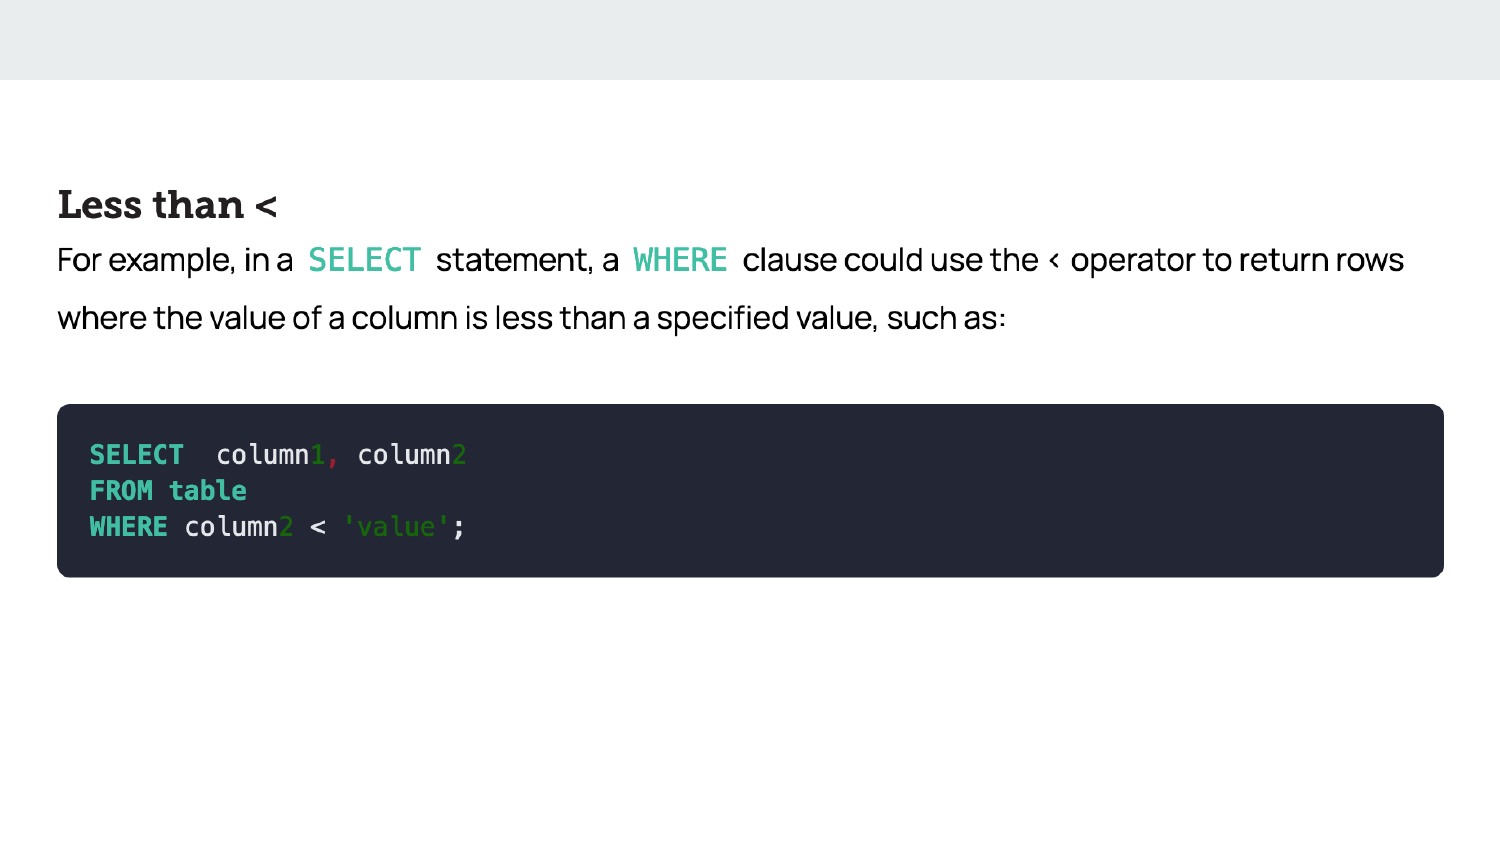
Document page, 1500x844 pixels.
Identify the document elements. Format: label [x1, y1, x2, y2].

picture [24, 163, 1476, 600]
